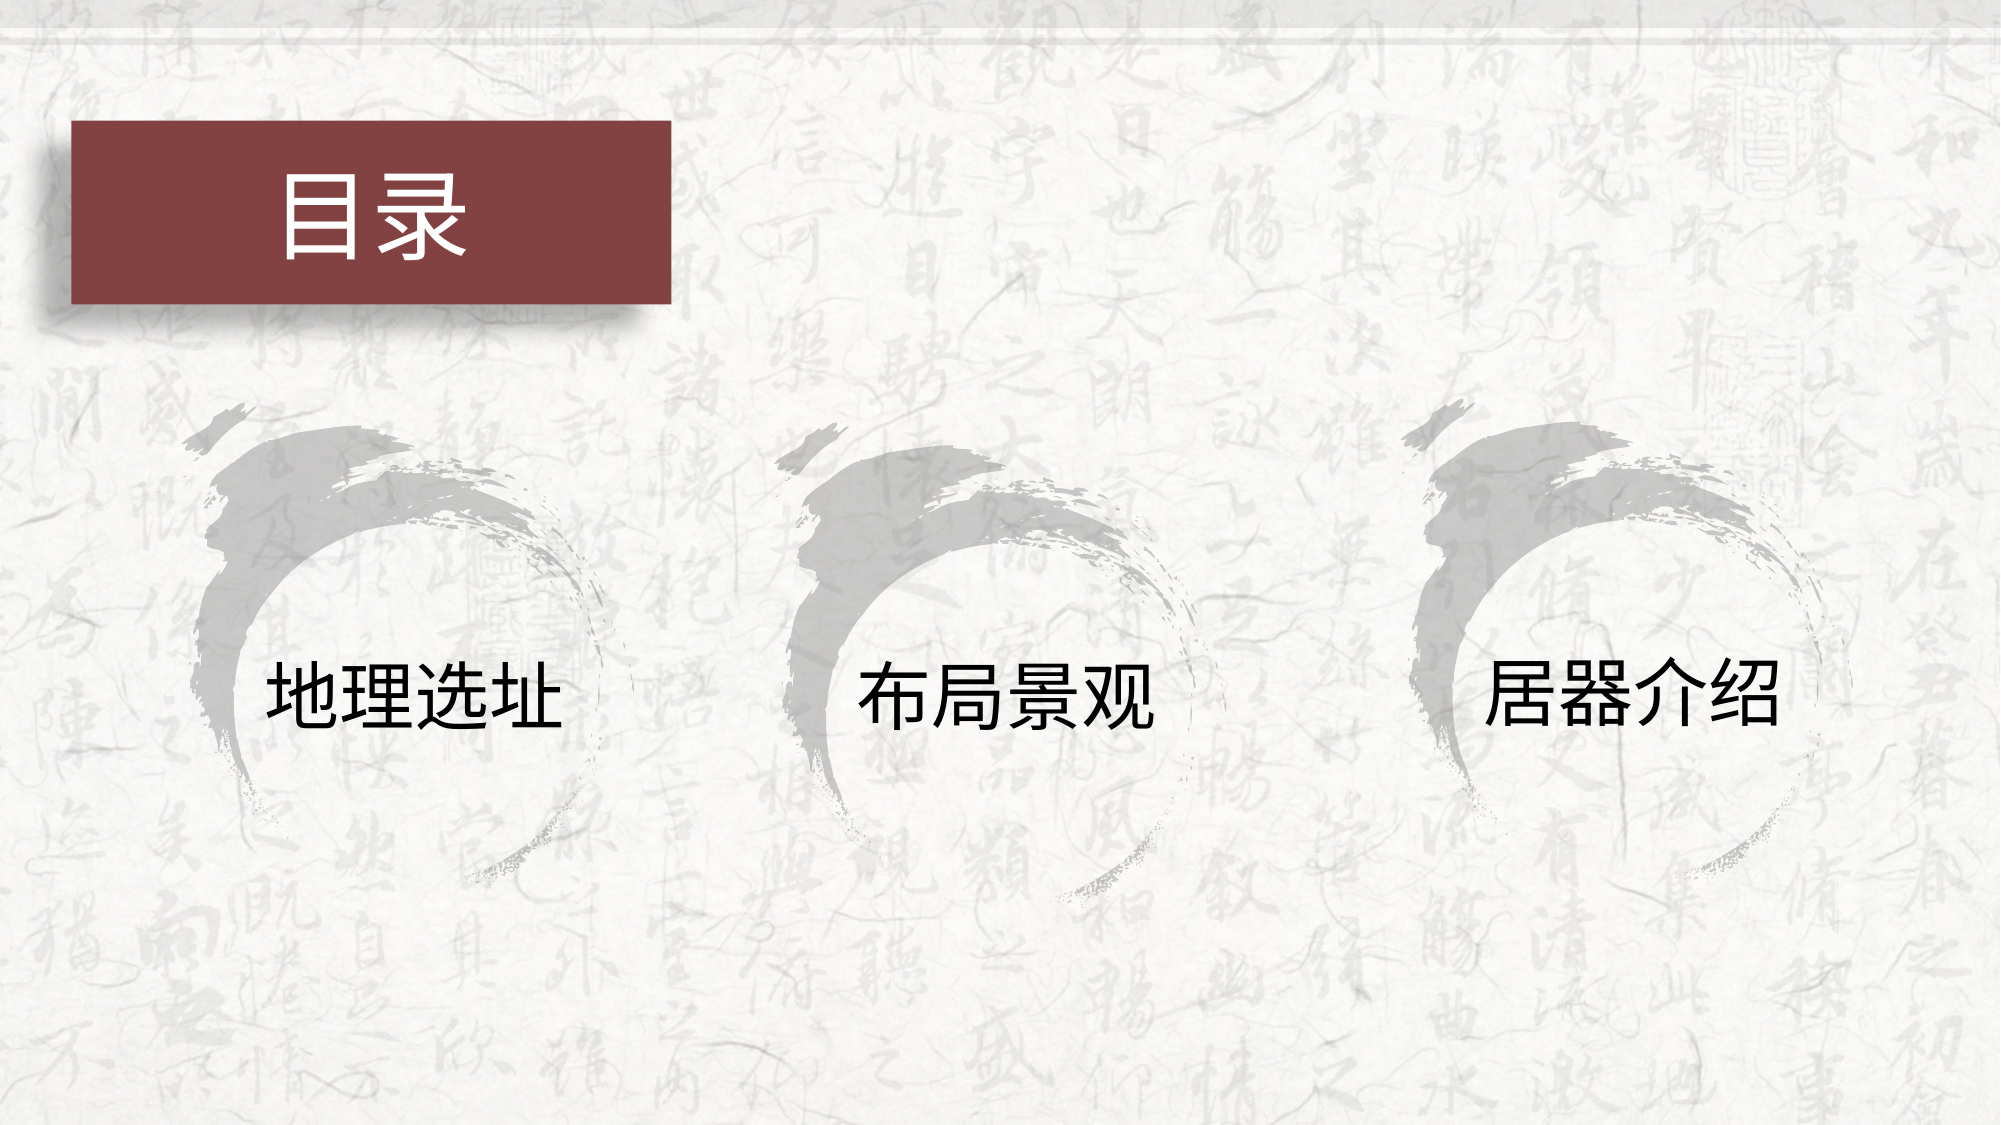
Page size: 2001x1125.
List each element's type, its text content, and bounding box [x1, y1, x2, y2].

text_box 目录 [71, 120, 672, 305]
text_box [1400, 398, 1853, 886]
picture [0, 0, 2001, 1125]
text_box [773, 422, 1227, 910]
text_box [181, 402, 634, 890]
